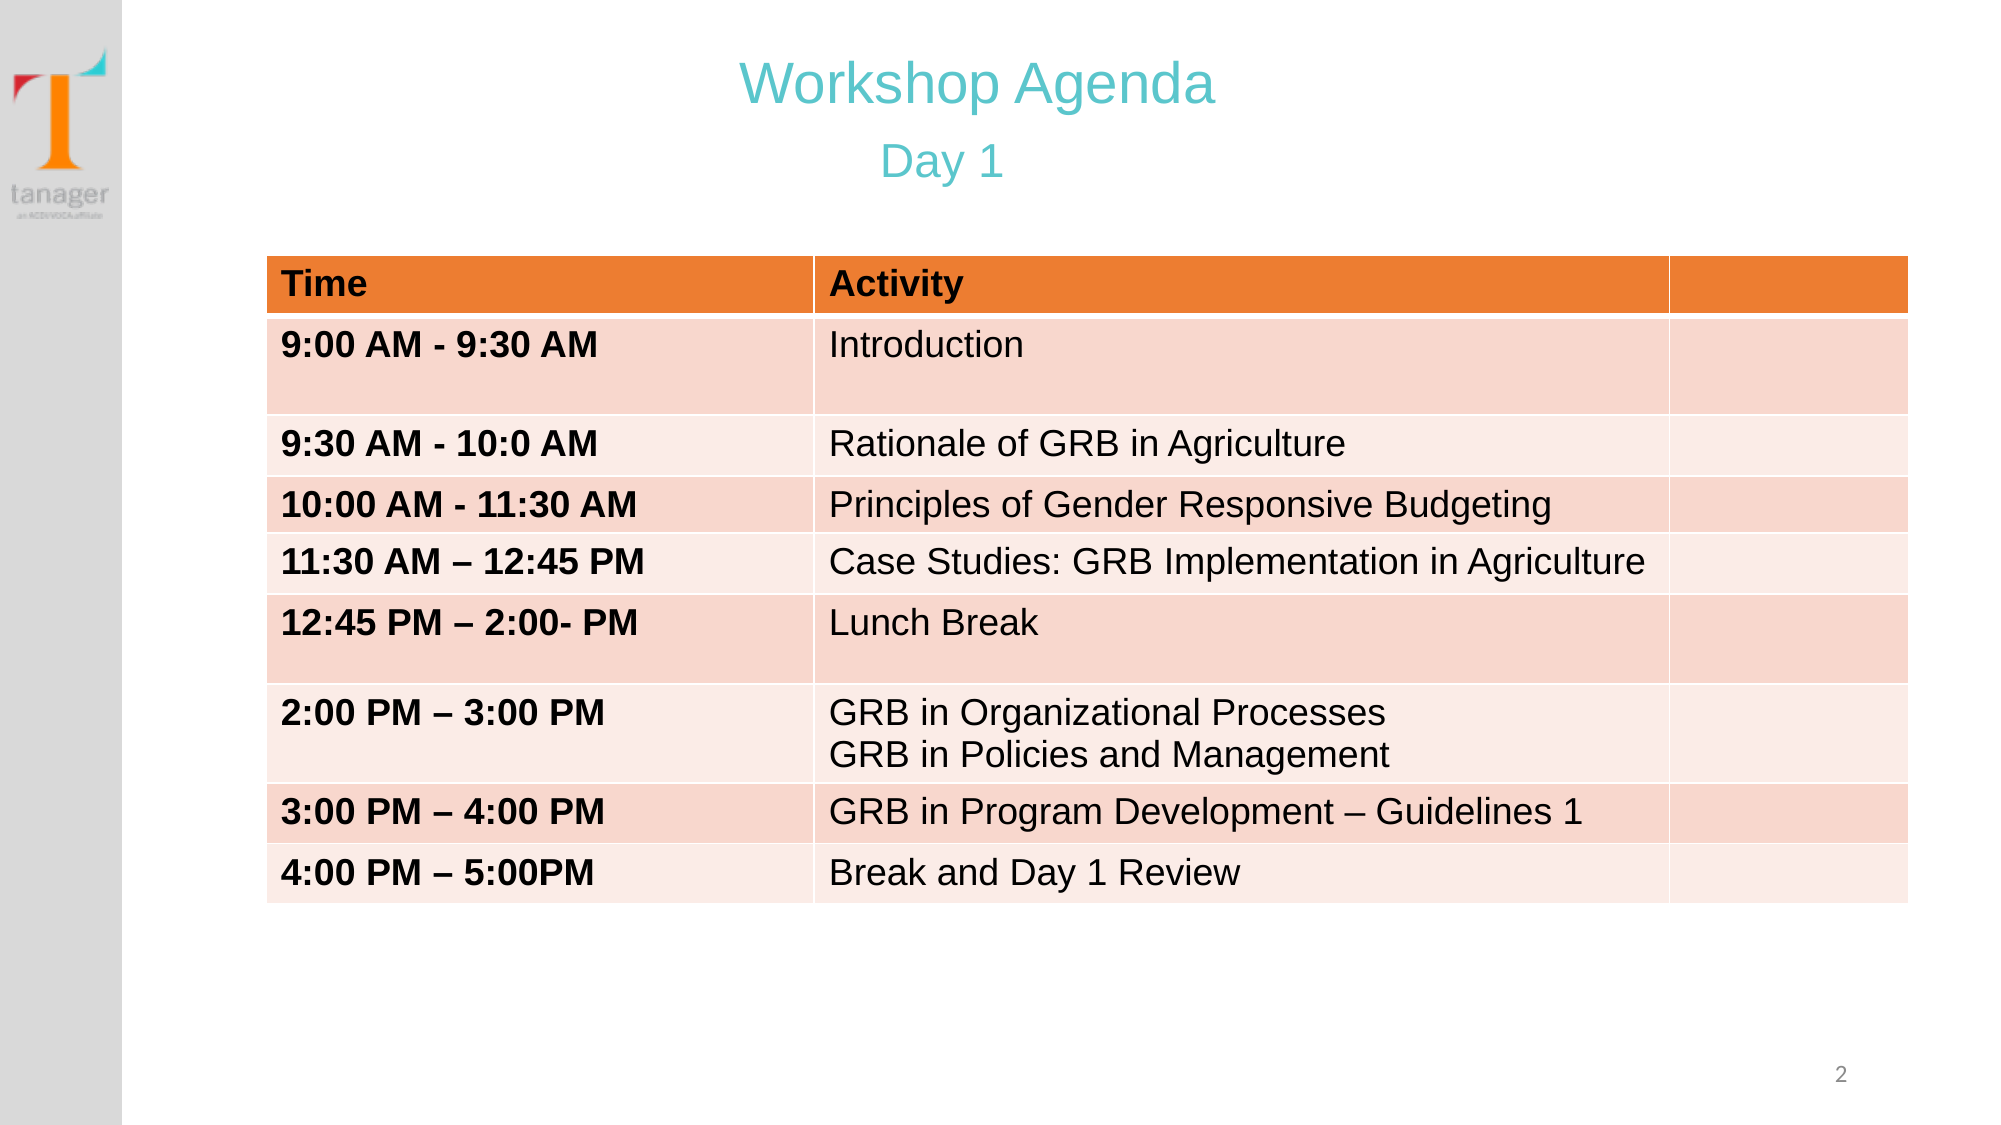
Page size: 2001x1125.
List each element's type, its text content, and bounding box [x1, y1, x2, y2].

picture [11, 45, 109, 219]
table_cell 2:00 PM – 3:00 PM [267, 685, 813, 782]
table_cell 11:30 AM – 12:45 PM [267, 534, 813, 593]
table_cell 10:00 AM - 11:30 AM [267, 477, 813, 532]
table_cell [1670, 595, 1908, 683]
table_cell Rationale of GRB in Agriculture [815, 416, 1669, 475]
table_cell Lunch Break [815, 595, 1669, 683]
table_cell [1670, 534, 1908, 593]
table_cell [1670, 319, 1908, 414]
text_box [0, 0, 123, 1125]
table_cell 4:00 PM – 5:00PM [267, 844, 813, 903]
table_cell GRB in Program Development – Guidelines 1 [815, 784, 1669, 843]
text_box Day 1 [529, 131, 1362, 196]
table_cell Introduction [815, 319, 1669, 414]
table_cell [1670, 685, 1908, 782]
table_cell Case Studies: GRB Implementation in Agriculture [815, 534, 1669, 593]
table_cell GRB in Organizational Processes GRB in Policies and Management [815, 685, 1669, 782]
table_header Time [267, 256, 813, 313]
table_header [1670, 256, 1908, 313]
table_cell 9:30 AM - 10:0 AM [267, 416, 813, 475]
table_cell [1670, 477, 1908, 532]
table_cell [1670, 844, 1908, 903]
table_cell 3:00 PM – 4:00 PM [267, 784, 813, 843]
table_cell Principles of Gender Responsive Budgeting [815, 477, 1669, 532]
table_cell Break and Day 1 Review [815, 844, 1669, 903]
table_cell 12:45 PM – 2:00- PM [267, 595, 813, 683]
table_cell 9:00 AM - 9:30 AM [267, 319, 813, 414]
table_cell [1670, 784, 1908, 843]
slide_number 2 [1412, 1042, 1863, 1103]
title Workshop Agenda [164, 36, 1792, 132]
table_header Activity [815, 256, 1669, 313]
table_cell [1670, 416, 1908, 475]
